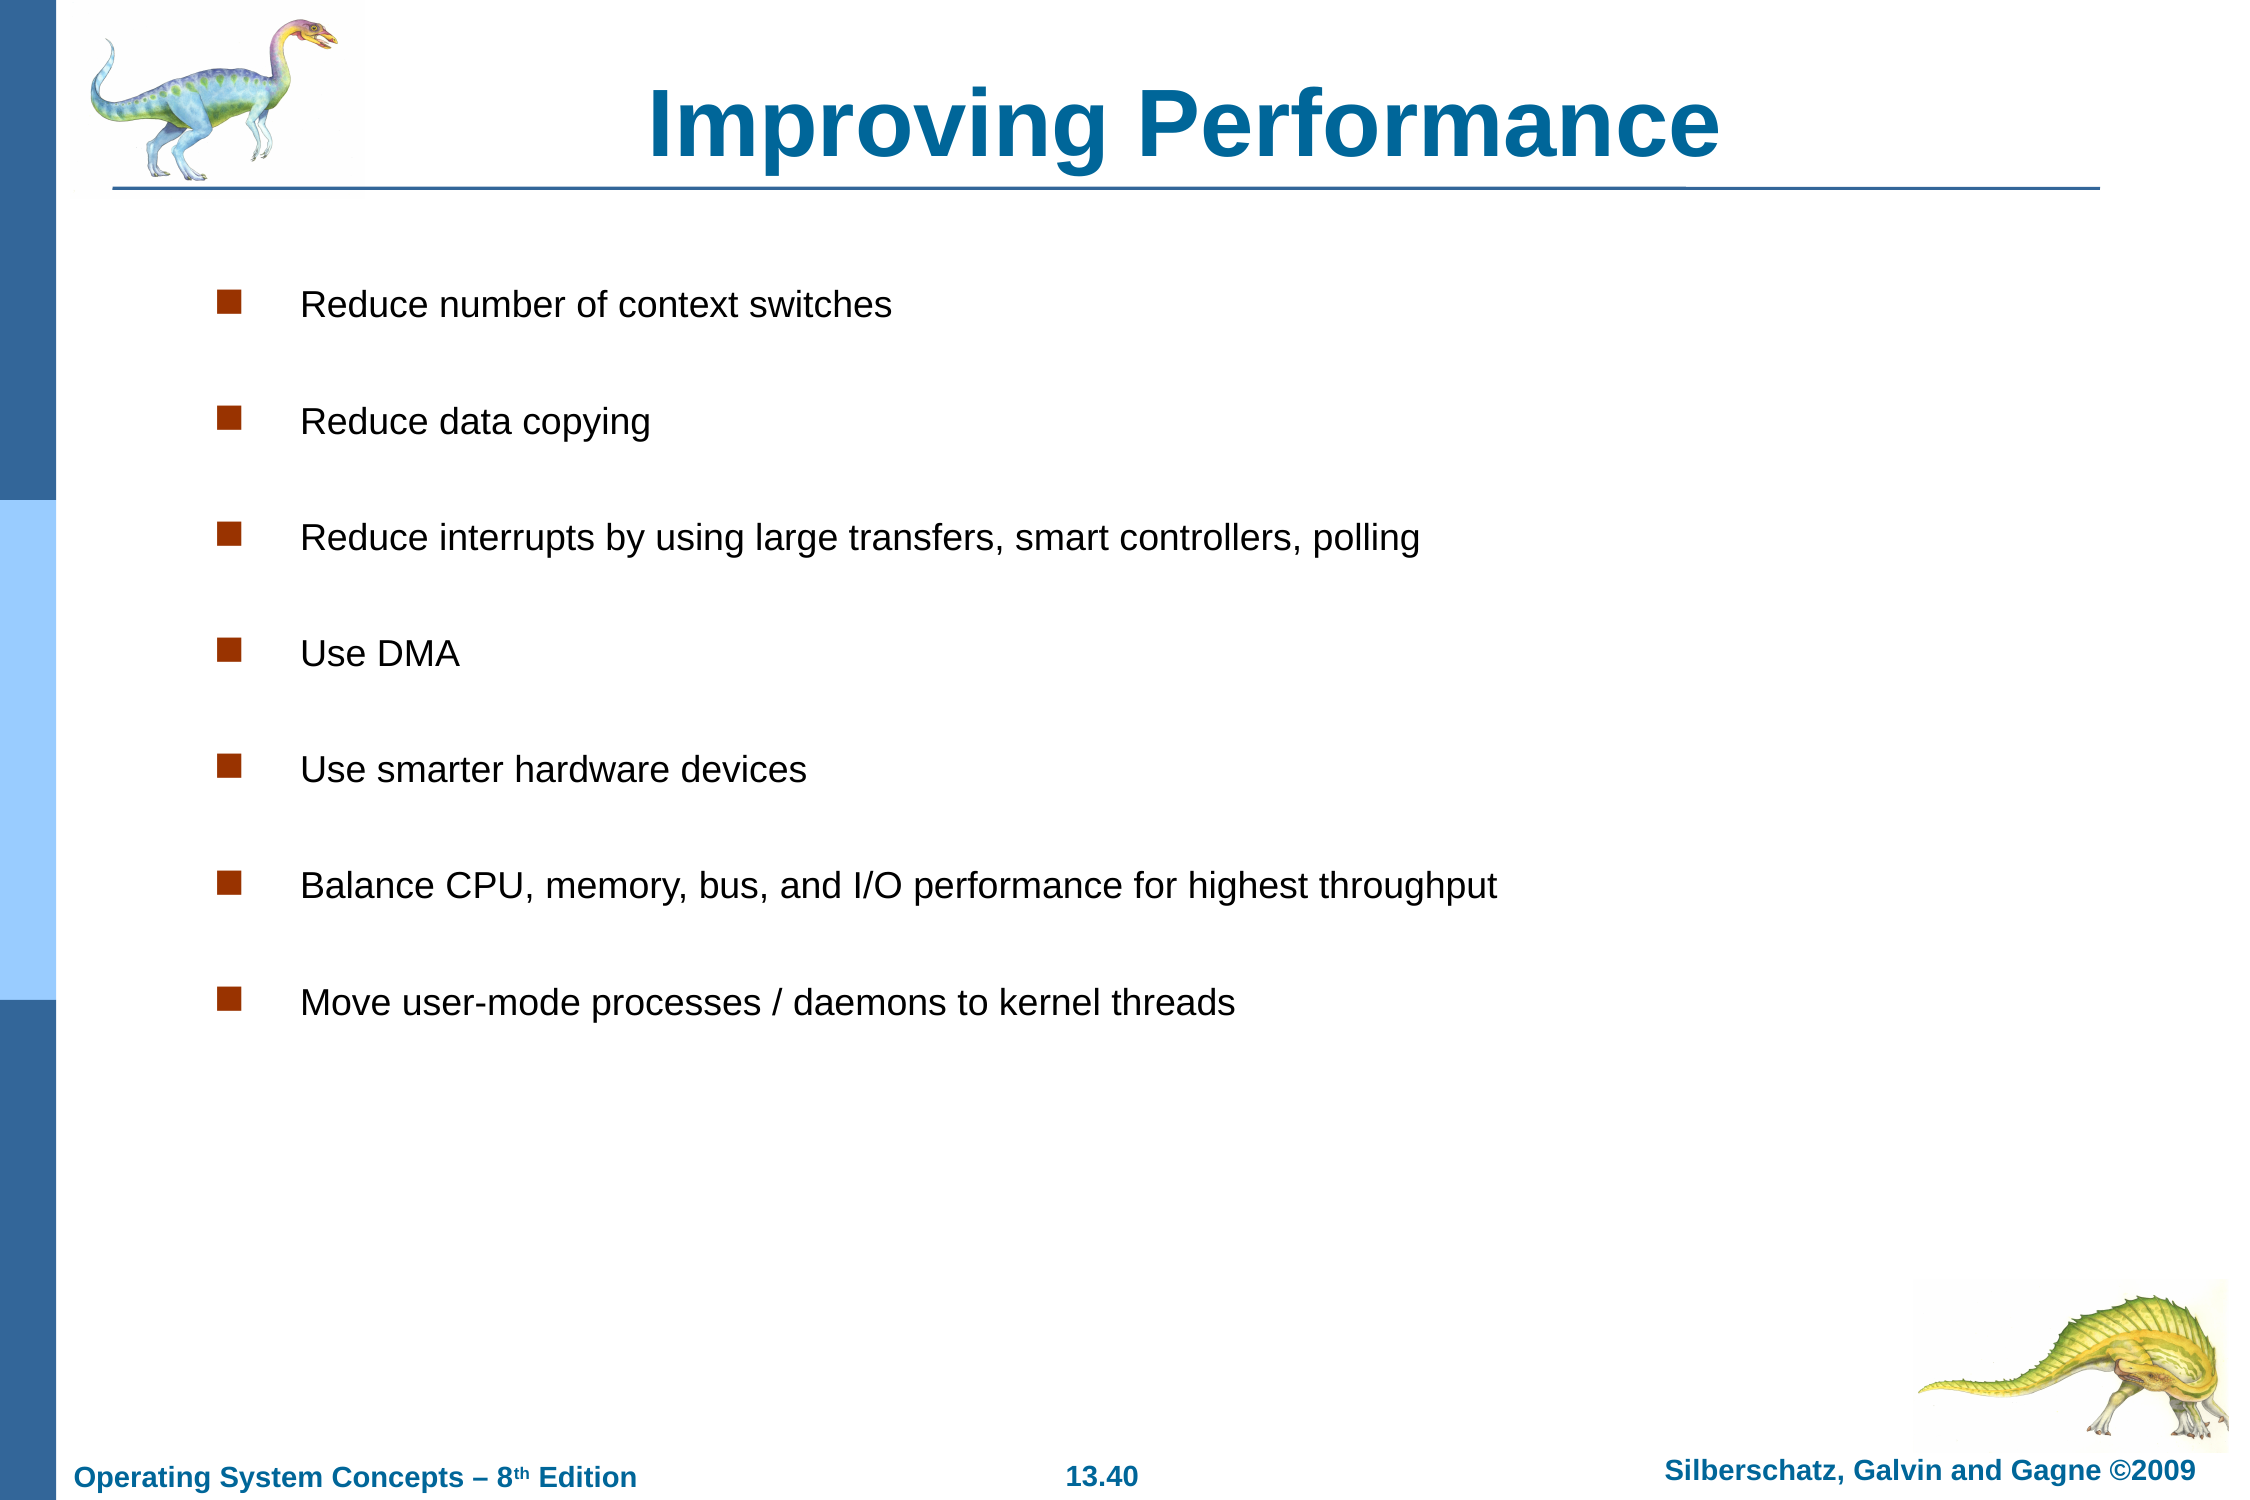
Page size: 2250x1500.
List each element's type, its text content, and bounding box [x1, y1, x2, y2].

list Reduce number of context switches Reduce data copying Reduce interrupts by using large transfers, smart controllers, polling Use DMA Use smarter hardware devices Balance CPU, memory, bus, and I/O performance for highest throughput Move user-mode processes / daemons to kernel threads [198, 269, 2071, 1261]
title Improving Performance [232, 60, 2138, 187]
picture [70, 0, 365, 199]
picture [1913, 1279, 2229, 1453]
